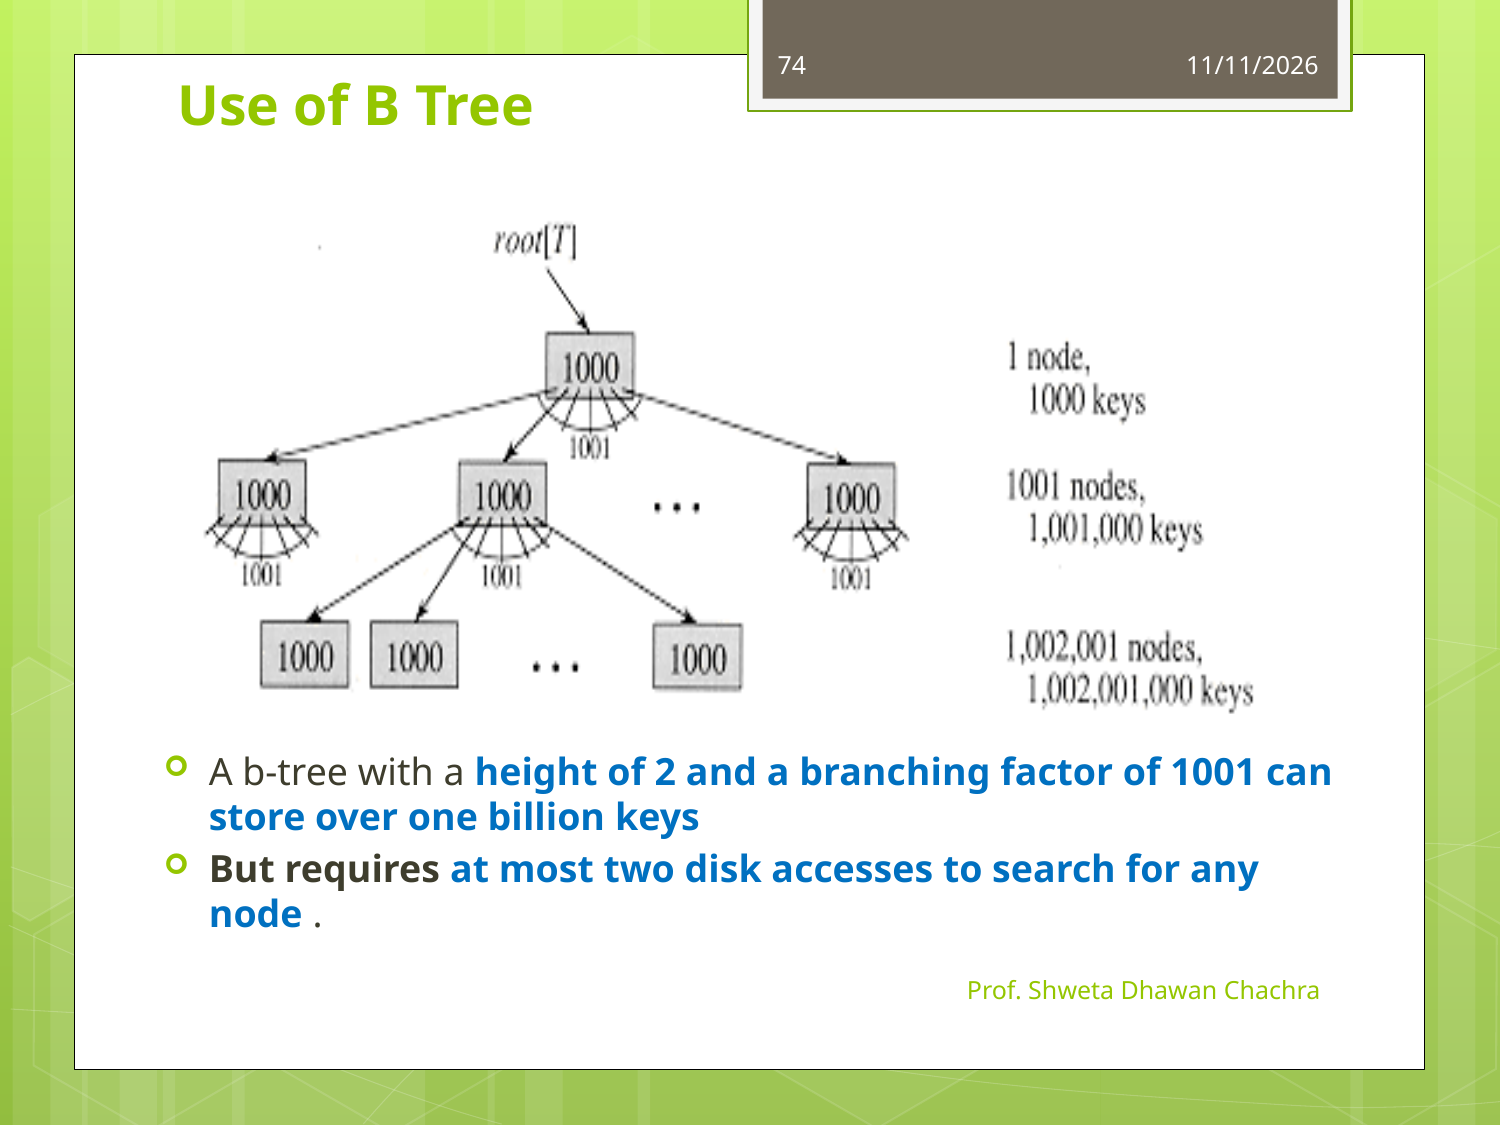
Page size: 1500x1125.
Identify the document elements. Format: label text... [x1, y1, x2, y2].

picture [199, 199, 1301, 738]
list A b-tree with a height of 2 and a branching factor of 1001 can store over one billion keys But requires at most two disk accesses to search for any node . [137, 162, 1354, 982]
slide_number 74 [762, 36, 982, 97]
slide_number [983, 36, 1334, 97]
title Use of B Tree [162, 62, 1315, 144]
footer Prof. Shweta Dhawan Chachra [761, 960, 1336, 1020]
